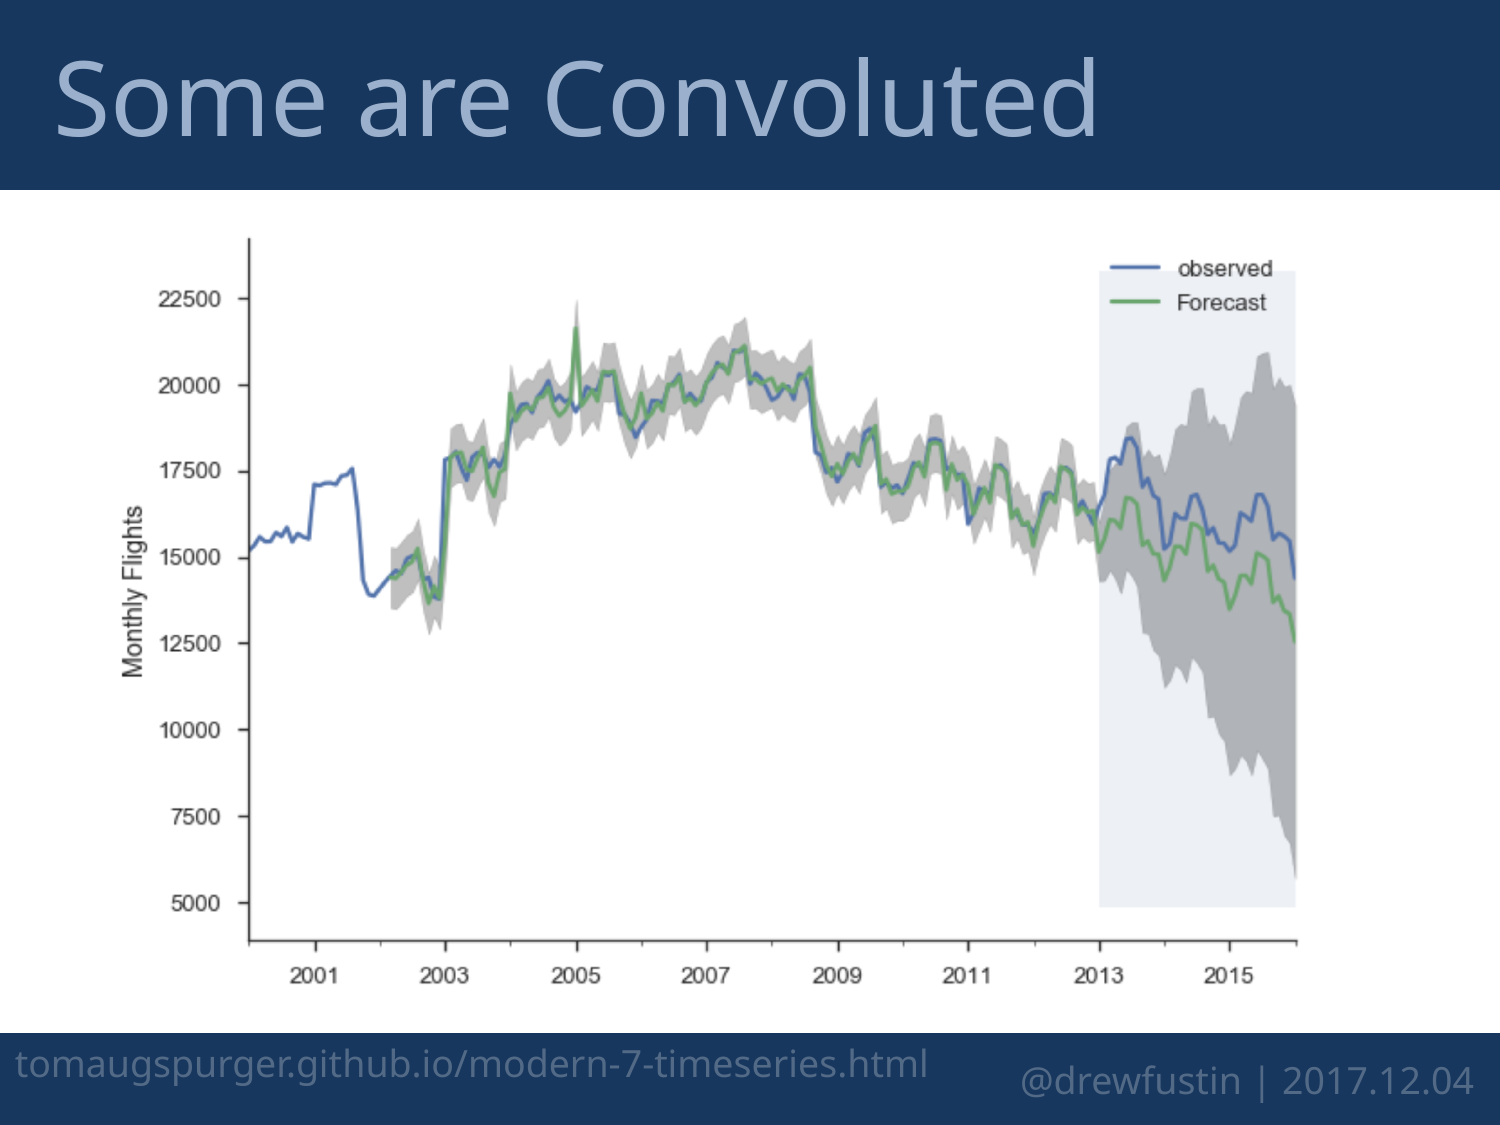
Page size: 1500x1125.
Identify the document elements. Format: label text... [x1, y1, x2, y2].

text_box Some are Convoluted [38, 24, 1409, 165]
text_box tomaugspurger.github.io/modern-7-timeseries.html [0, 1040, 970, 1093]
text_box @drewfustin | 2017.12.04 [520, 1049, 1490, 1110]
picture [0, 190, 1500, 1033]
